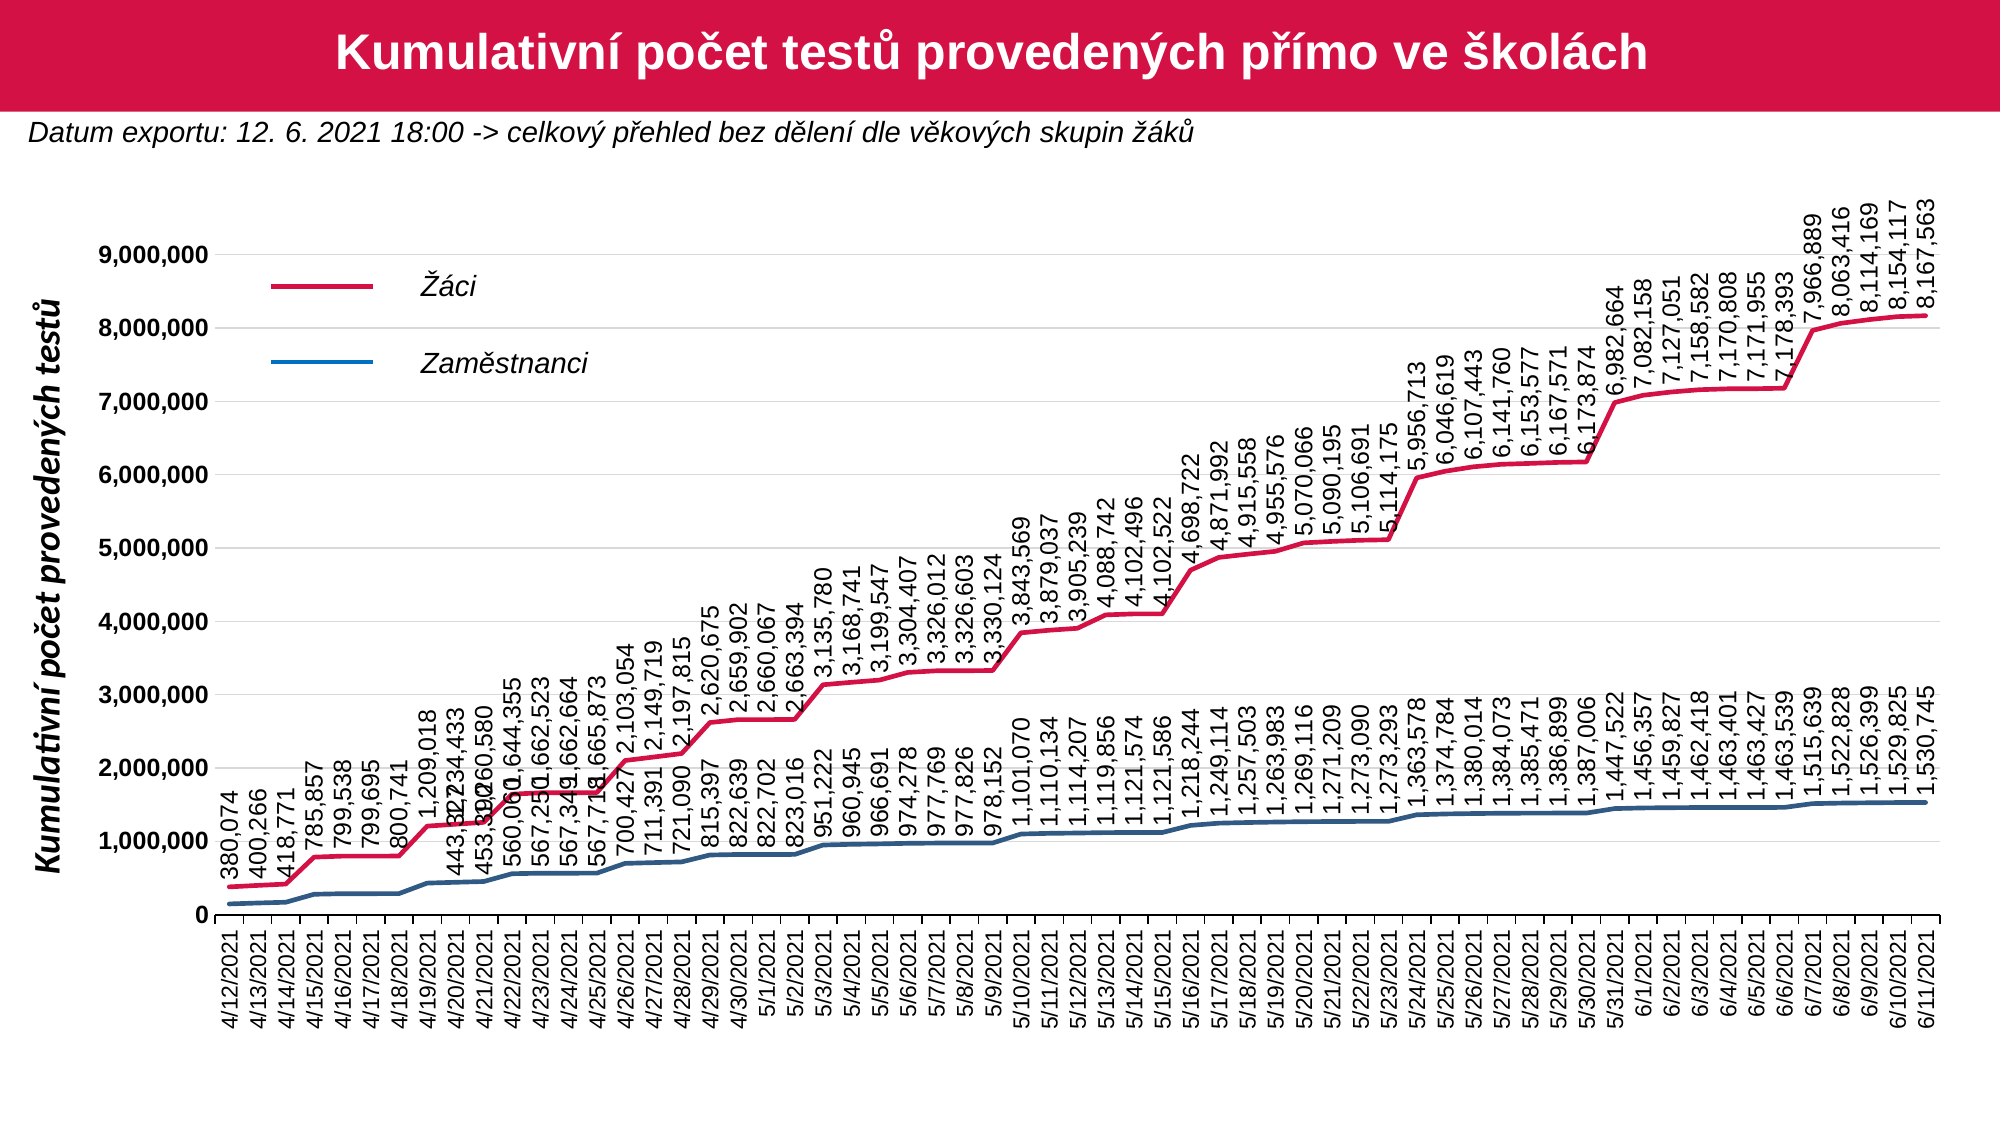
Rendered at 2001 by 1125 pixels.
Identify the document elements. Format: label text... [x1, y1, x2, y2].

chart [91, 180, 1972, 1071]
text_box Kumulativní počet provedených testů [14, 210, 75, 963]
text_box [271, 259, 609, 388]
text_box Datum exportu: 12. 6. 2021 18:00 -> celkový přehled bez dělení dle věkových skupin žáků [13, 106, 1212, 157]
title Kumulativní počet testů provedených přímo ve školách [27, 6, 1972, 101]
